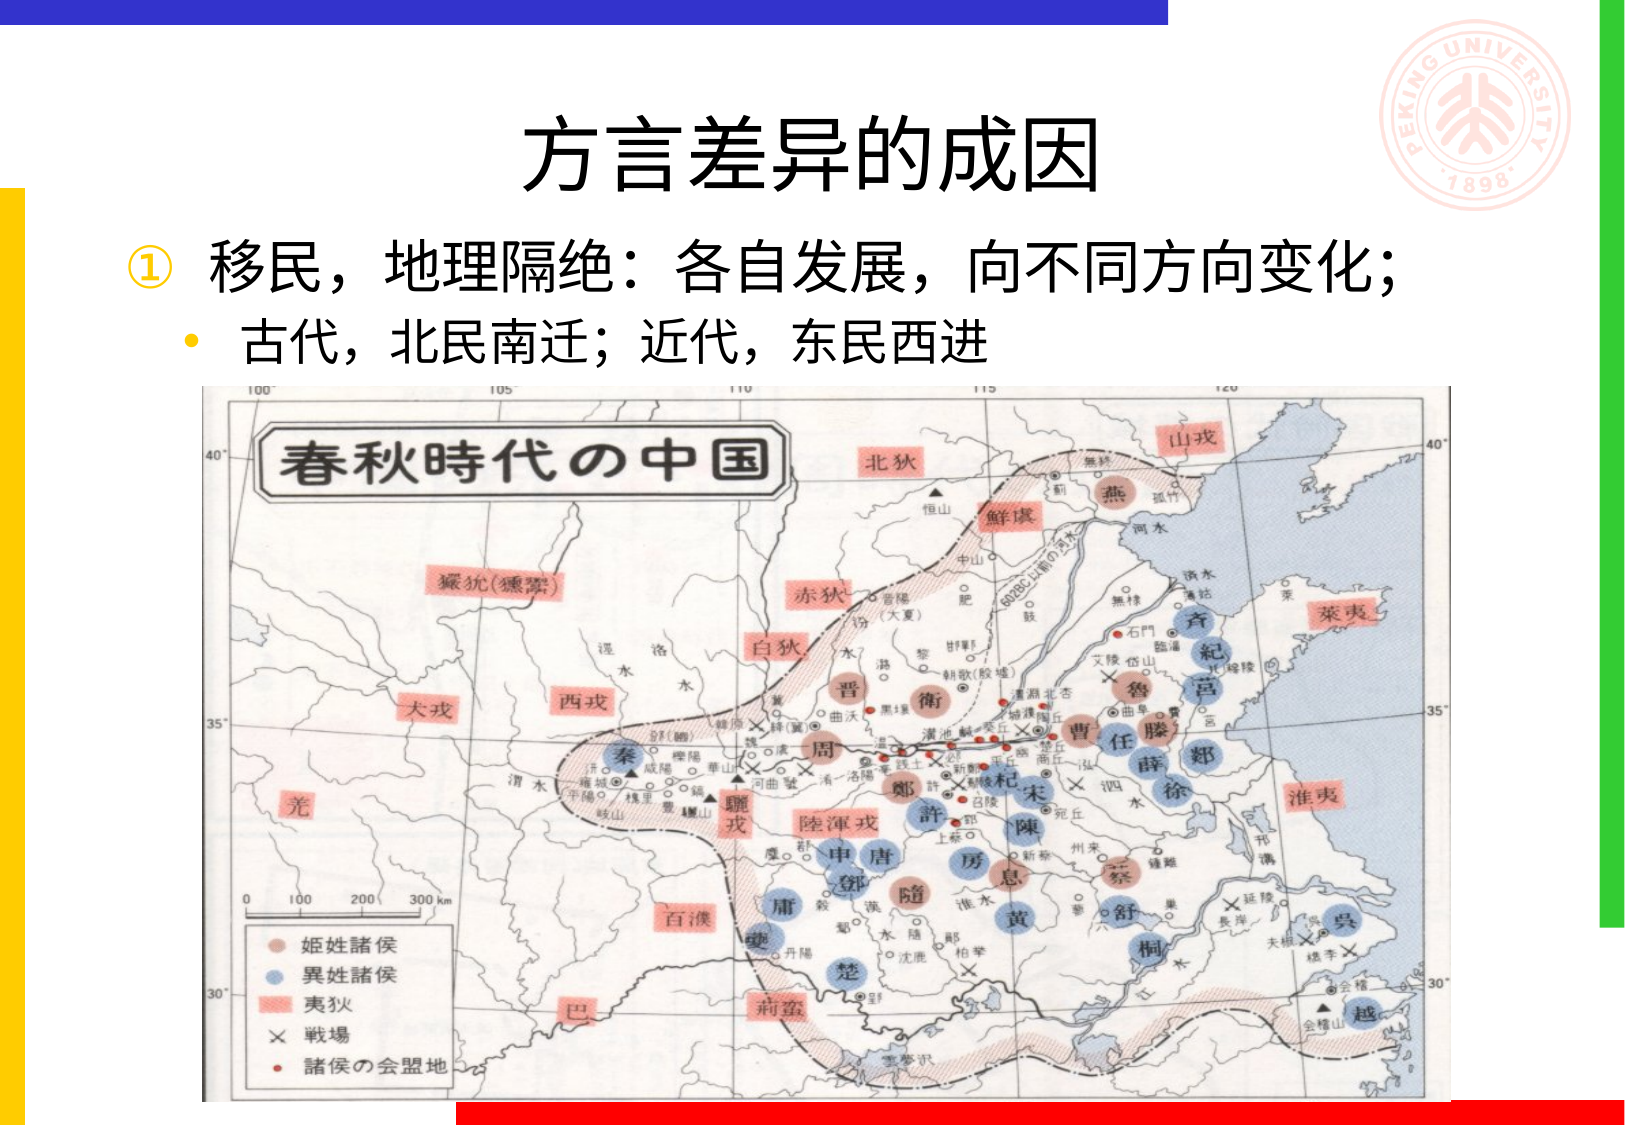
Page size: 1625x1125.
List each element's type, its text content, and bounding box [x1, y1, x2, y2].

list 移民，地理隔绝：各自发展，向不同方向变化； 古代，北民南迁；近代，东民西进 [109, 222, 1551, 1034]
picture [202, 386, 1451, 1102]
title 方言差异的成因 [120, 82, 1502, 222]
